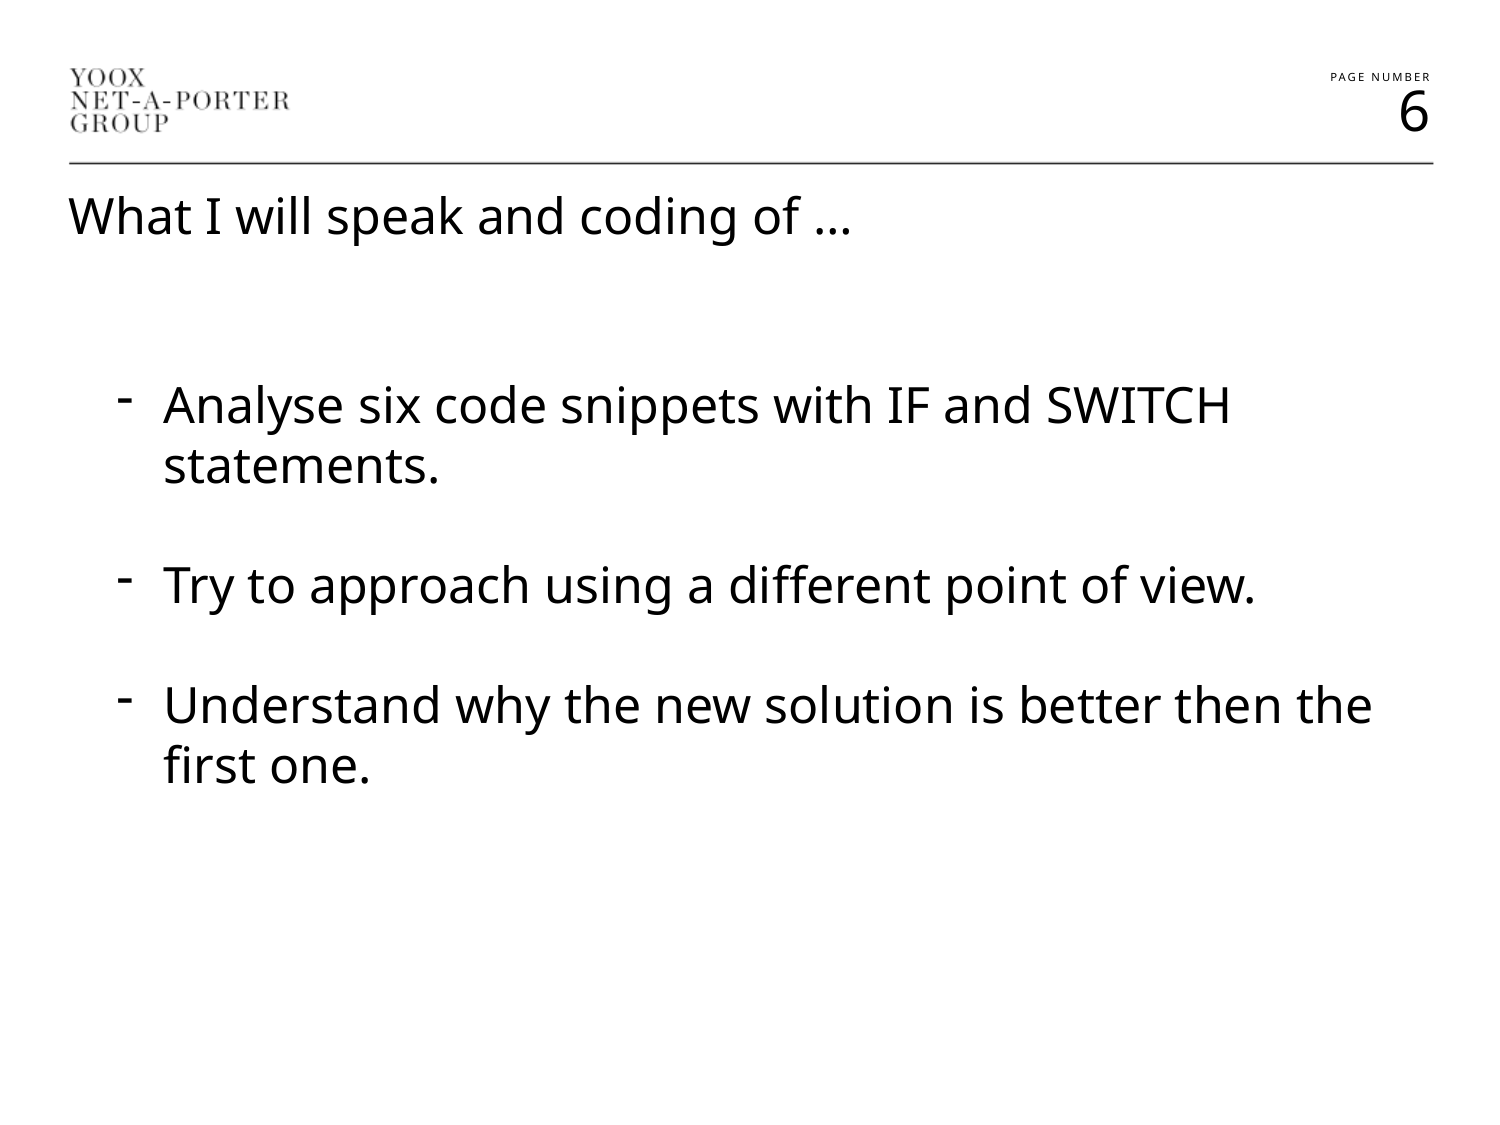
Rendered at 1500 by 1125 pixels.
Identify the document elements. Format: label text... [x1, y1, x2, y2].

text_box Analyse six code snippets with IF and SWITCH statements. Try to approach using a different point of view. Understand why the new solution is better then the first one. [101, 246, 1449, 861]
list What I will speak and coding of … [53, 176, 1433, 257]
